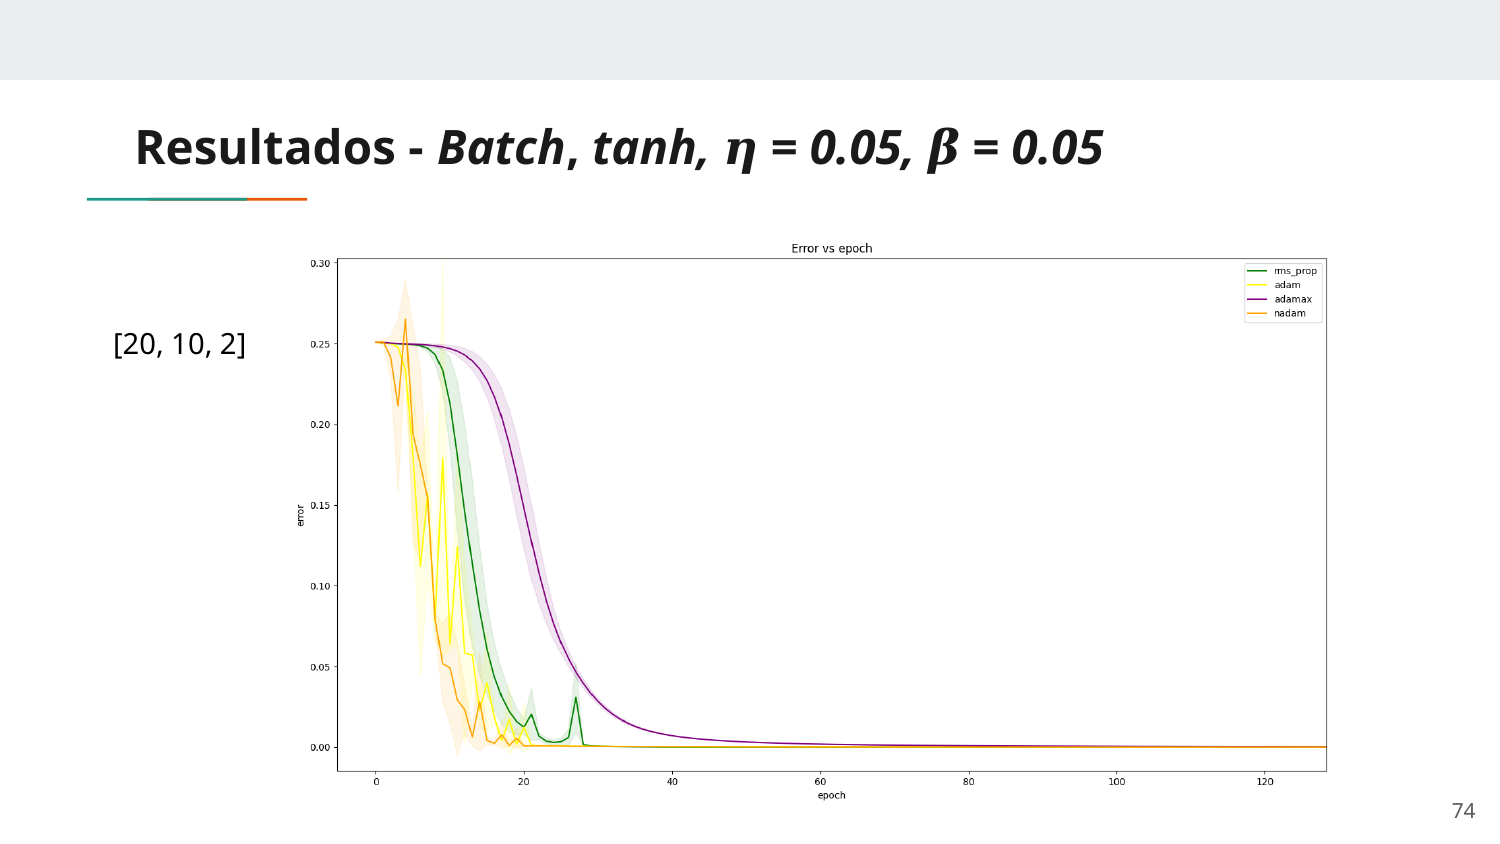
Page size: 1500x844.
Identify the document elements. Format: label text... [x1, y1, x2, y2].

slide_number ‹#› [1400, 779, 1491, 844]
text_box [20, 10, 2] [98, 310, 275, 376]
title Resultados - Batch, tanh, 𝜼 = 0.05, 𝜷 = 0.05 [119, 101, 1381, 190]
picture [285, 235, 1362, 811]
